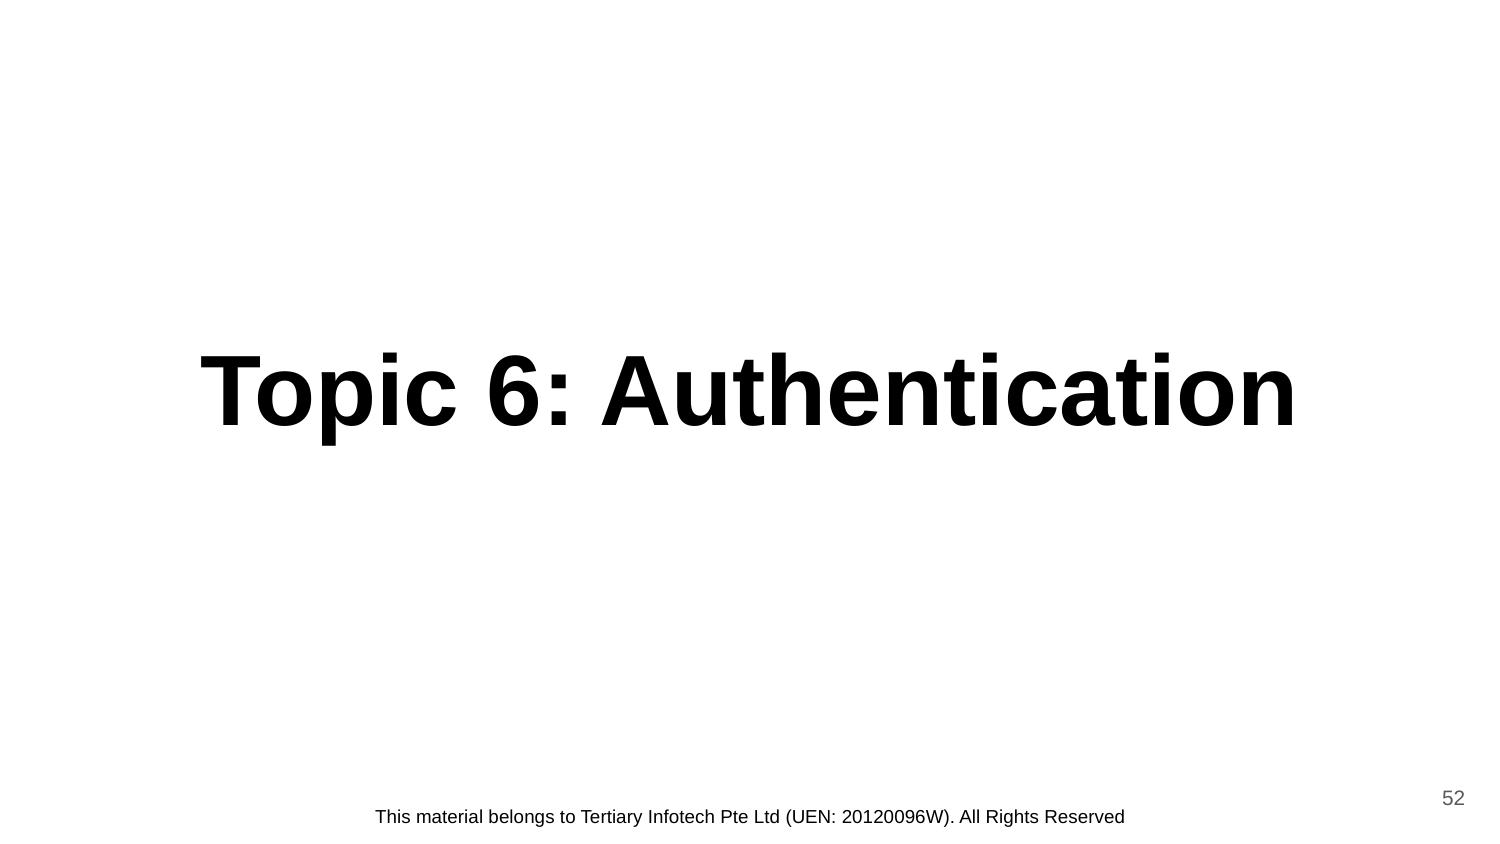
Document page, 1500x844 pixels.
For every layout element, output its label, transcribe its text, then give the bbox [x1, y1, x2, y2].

text_box 52 [1390, 764, 1480, 830]
title Topic 6: Authentication [0, 122, 1500, 650]
